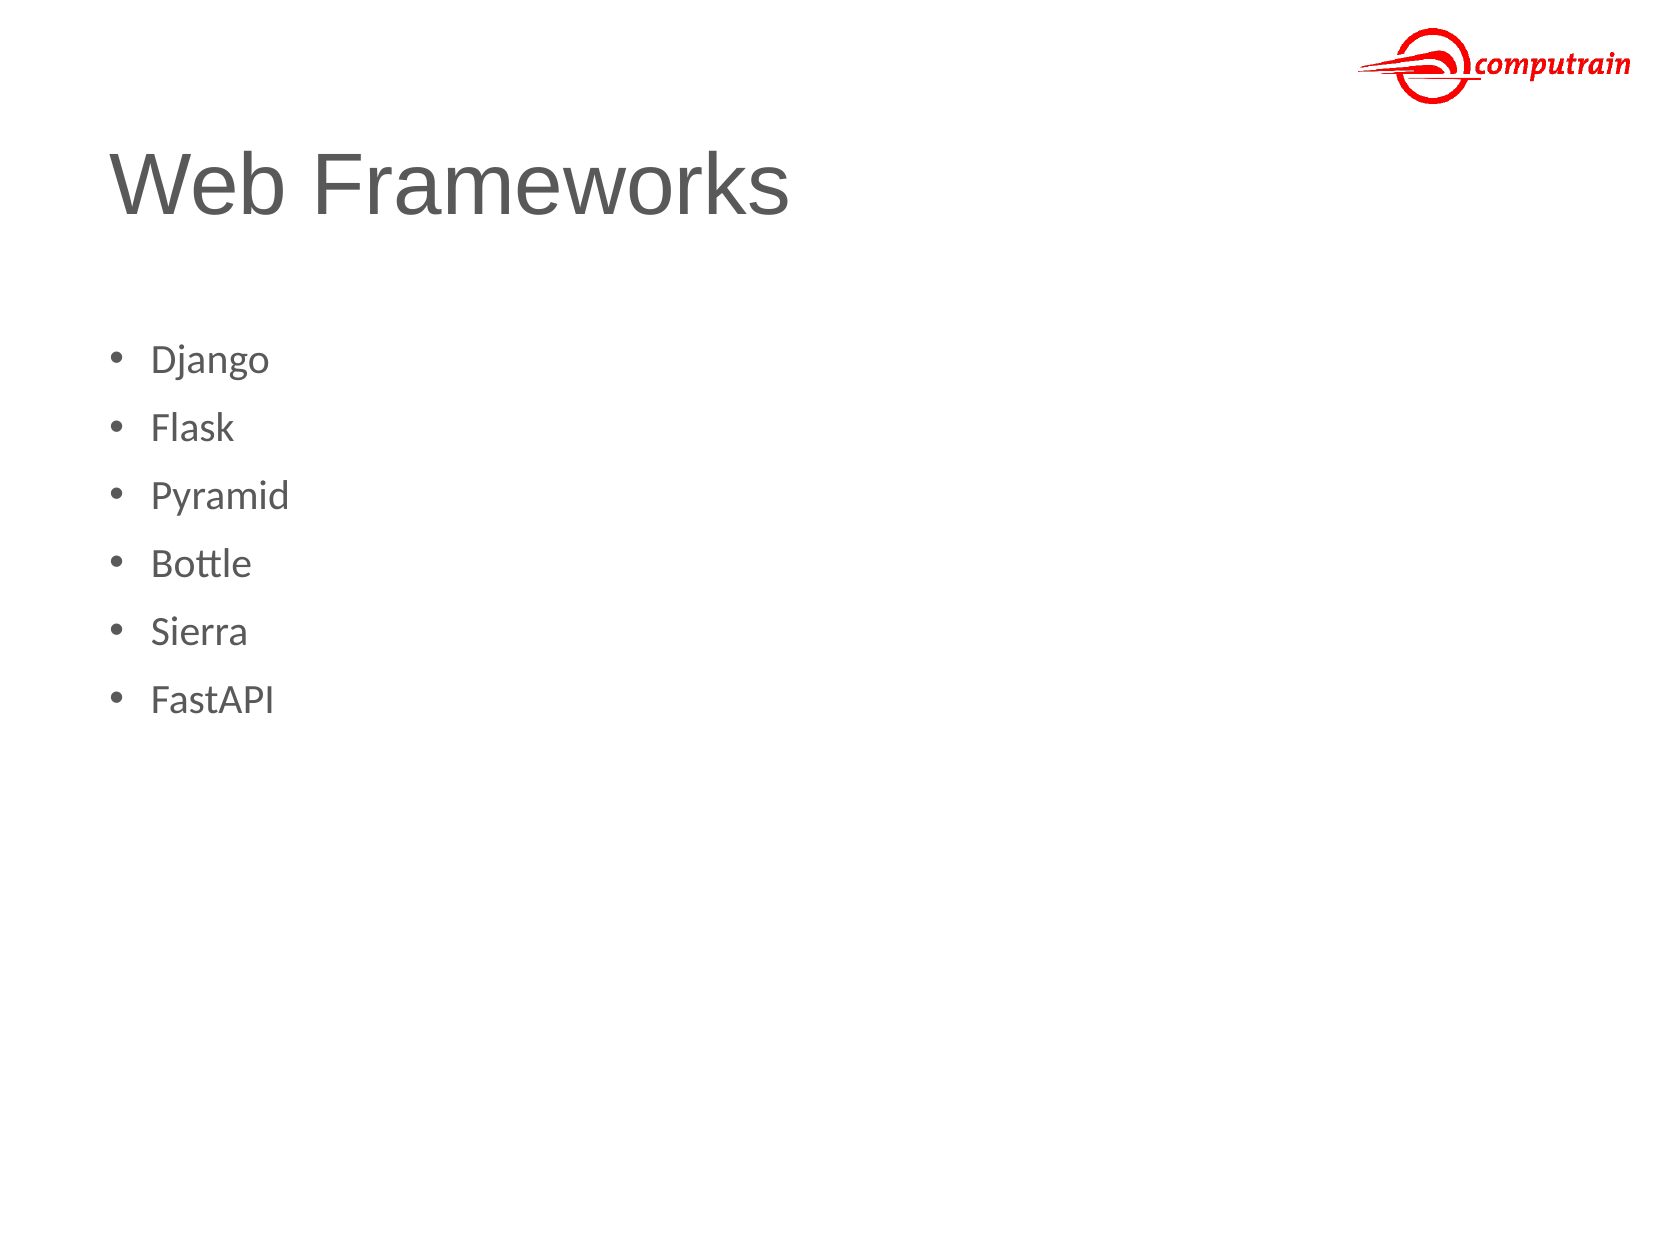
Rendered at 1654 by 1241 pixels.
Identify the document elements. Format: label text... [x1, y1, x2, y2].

list Django Flask Pyramid Bottle Sierra FastAPI [94, 330, 1560, 1223]
title Web Frameworks [94, 66, 1560, 306]
picture [1358, 28, 1630, 104]
